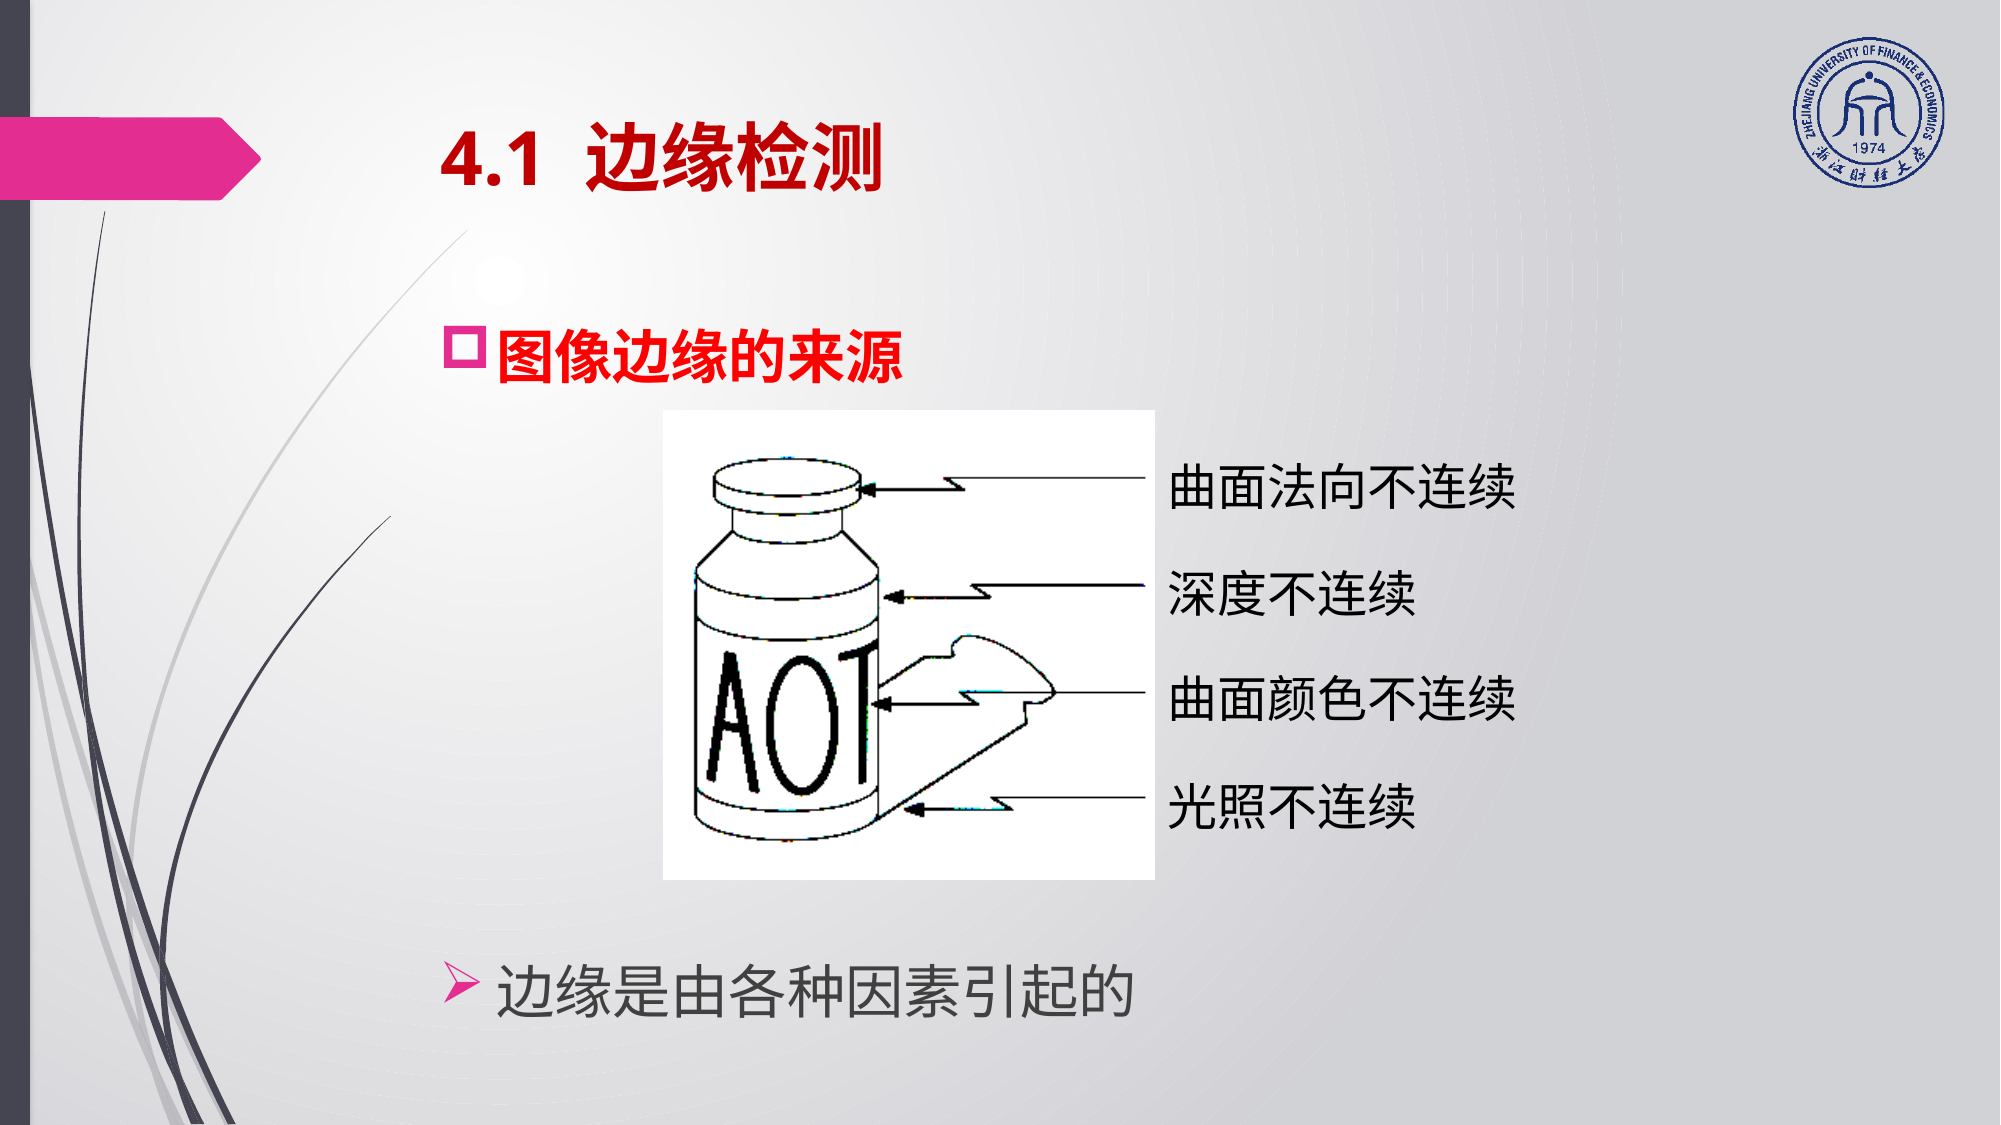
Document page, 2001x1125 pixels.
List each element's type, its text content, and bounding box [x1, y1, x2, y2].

list 图像边缘的来源 边缘是由各种因素引起的 [424, 312, 1888, 1064]
text_box 深度不连续 [1159, 555, 1433, 631]
title 4.1 边缘检测 [425, 102, 1888, 312]
text_box 光照不连续 [1159, 767, 1433, 843]
text_box 曲面颜色不连续 [1159, 660, 1533, 736]
picture [1793, 37, 1945, 188]
text_box 曲面法向不连续 [1159, 447, 1533, 523]
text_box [663, 410, 1155, 880]
